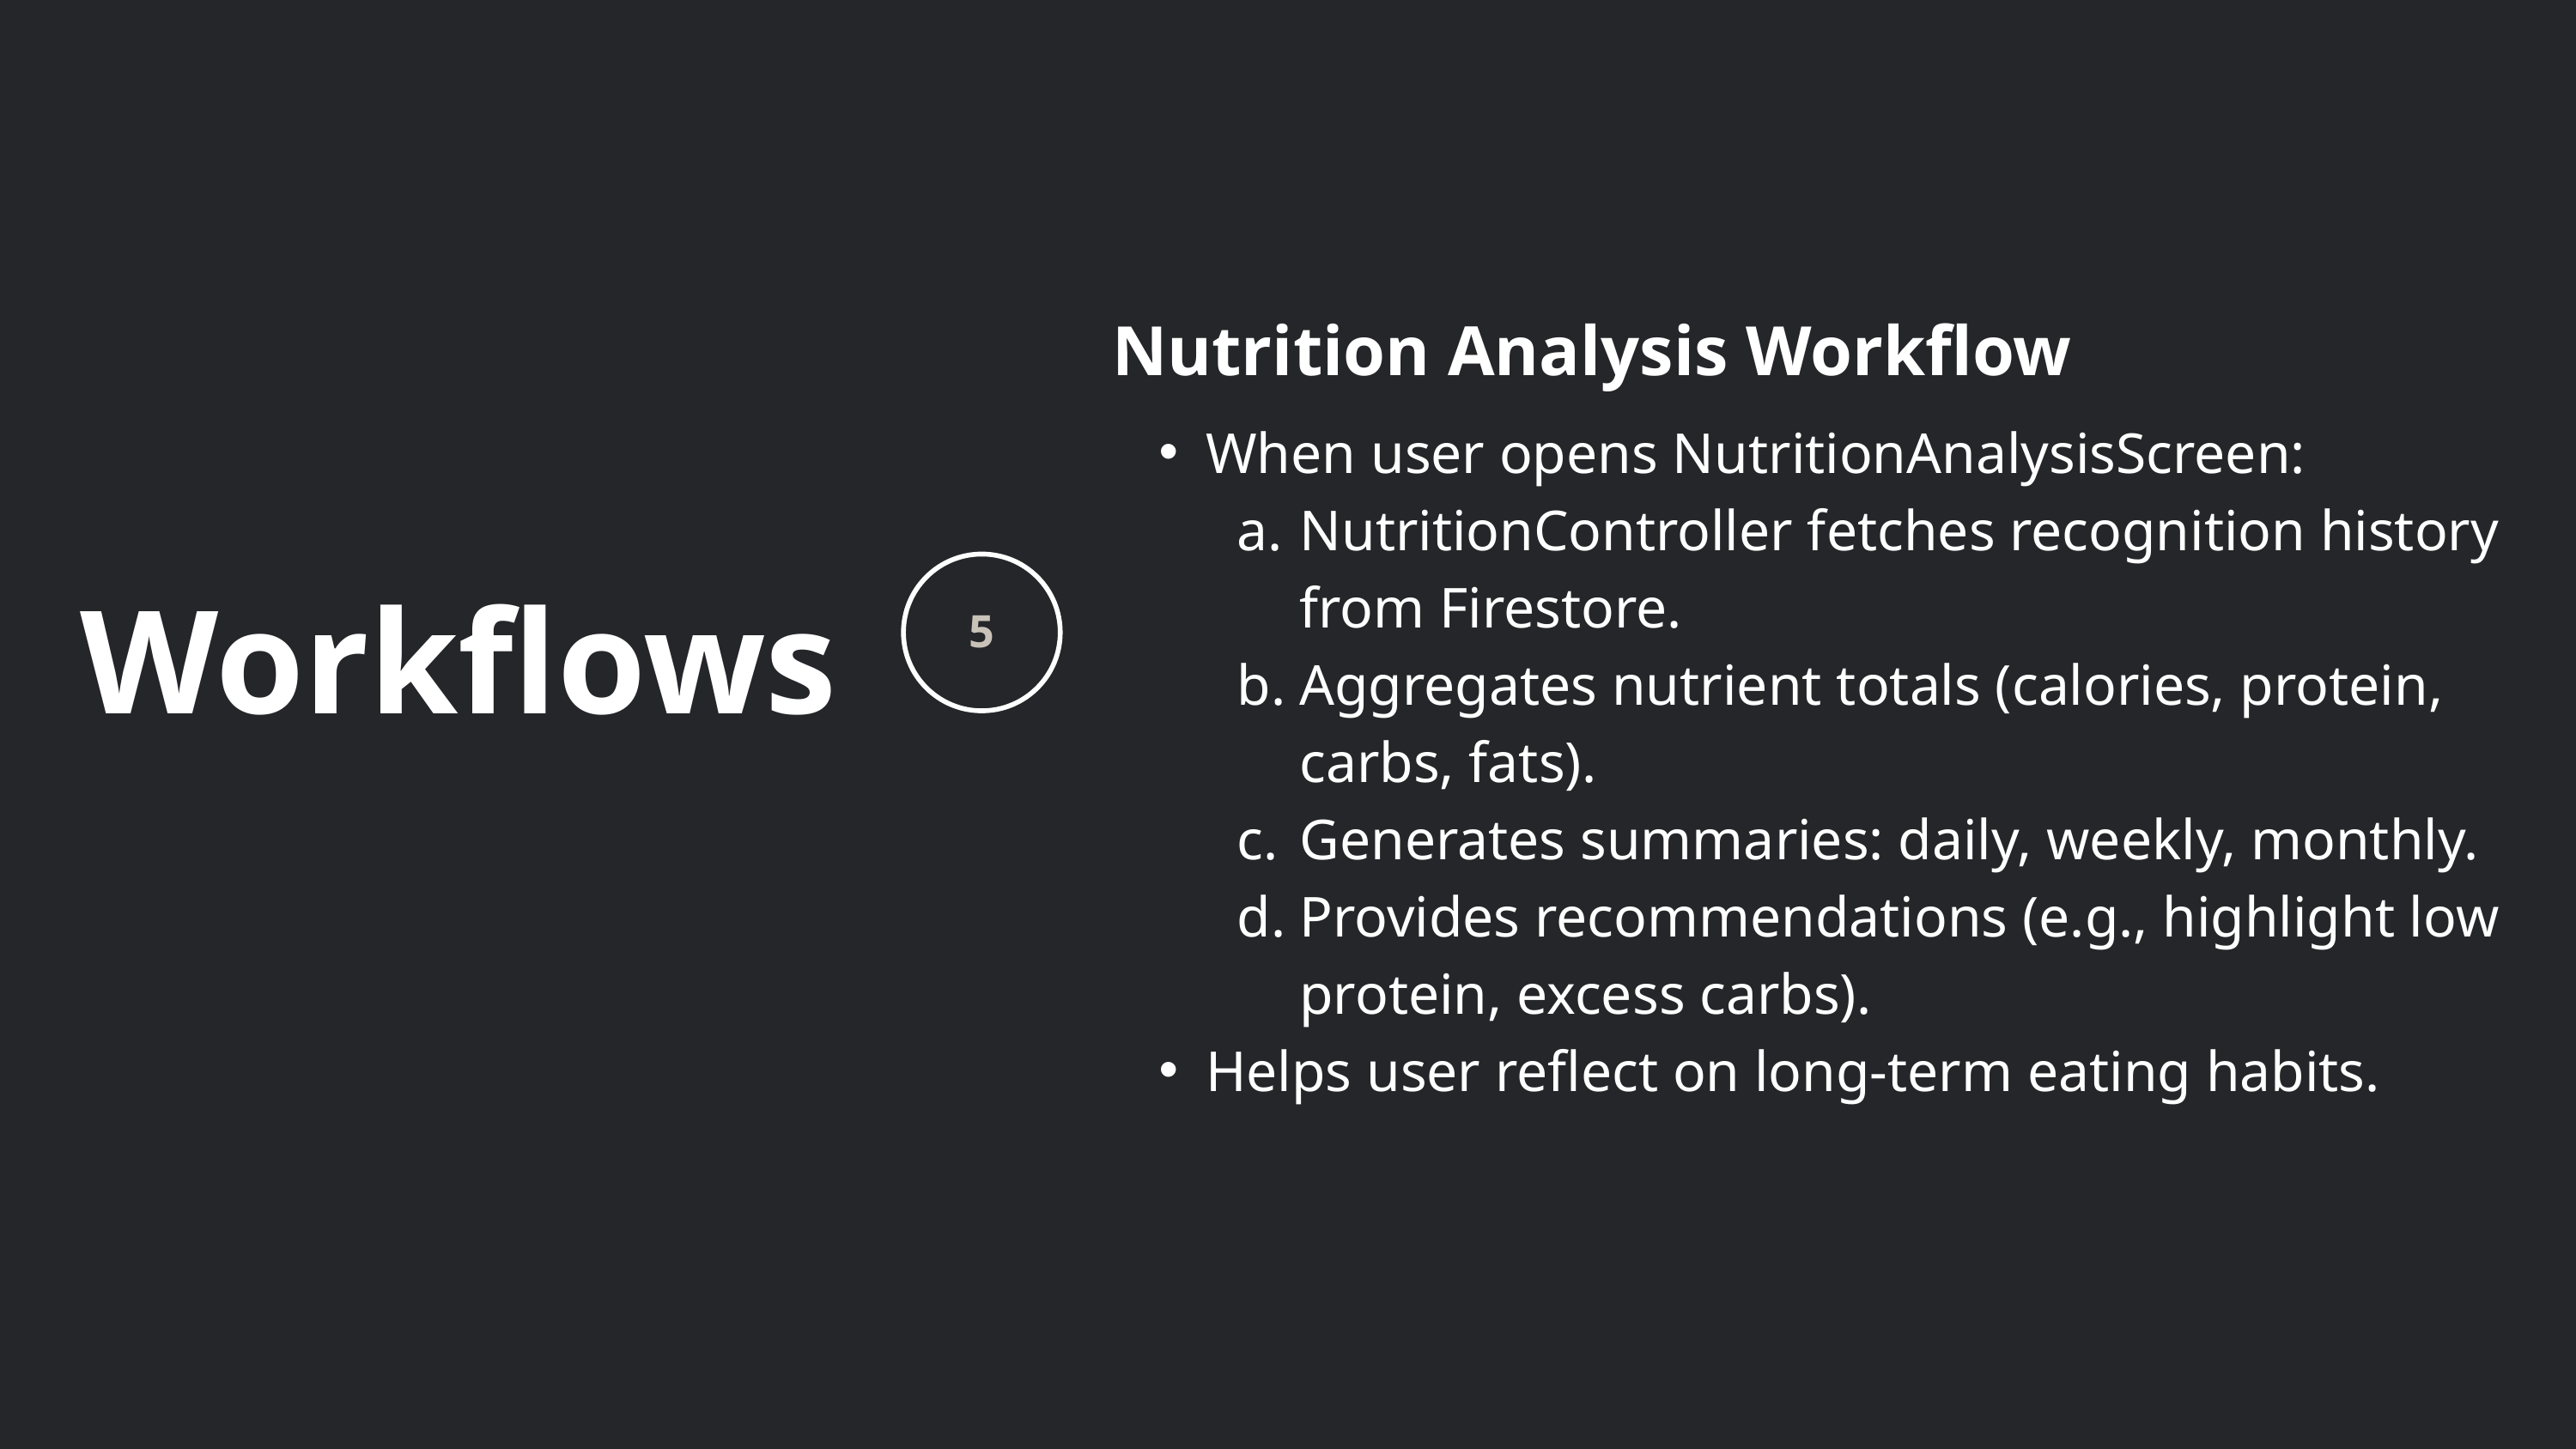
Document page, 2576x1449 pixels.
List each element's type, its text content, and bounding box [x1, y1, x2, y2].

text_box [901, 551, 1063, 714]
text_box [1111, 303, 2524, 1169]
text_box Workflows [80, 570, 979, 743]
